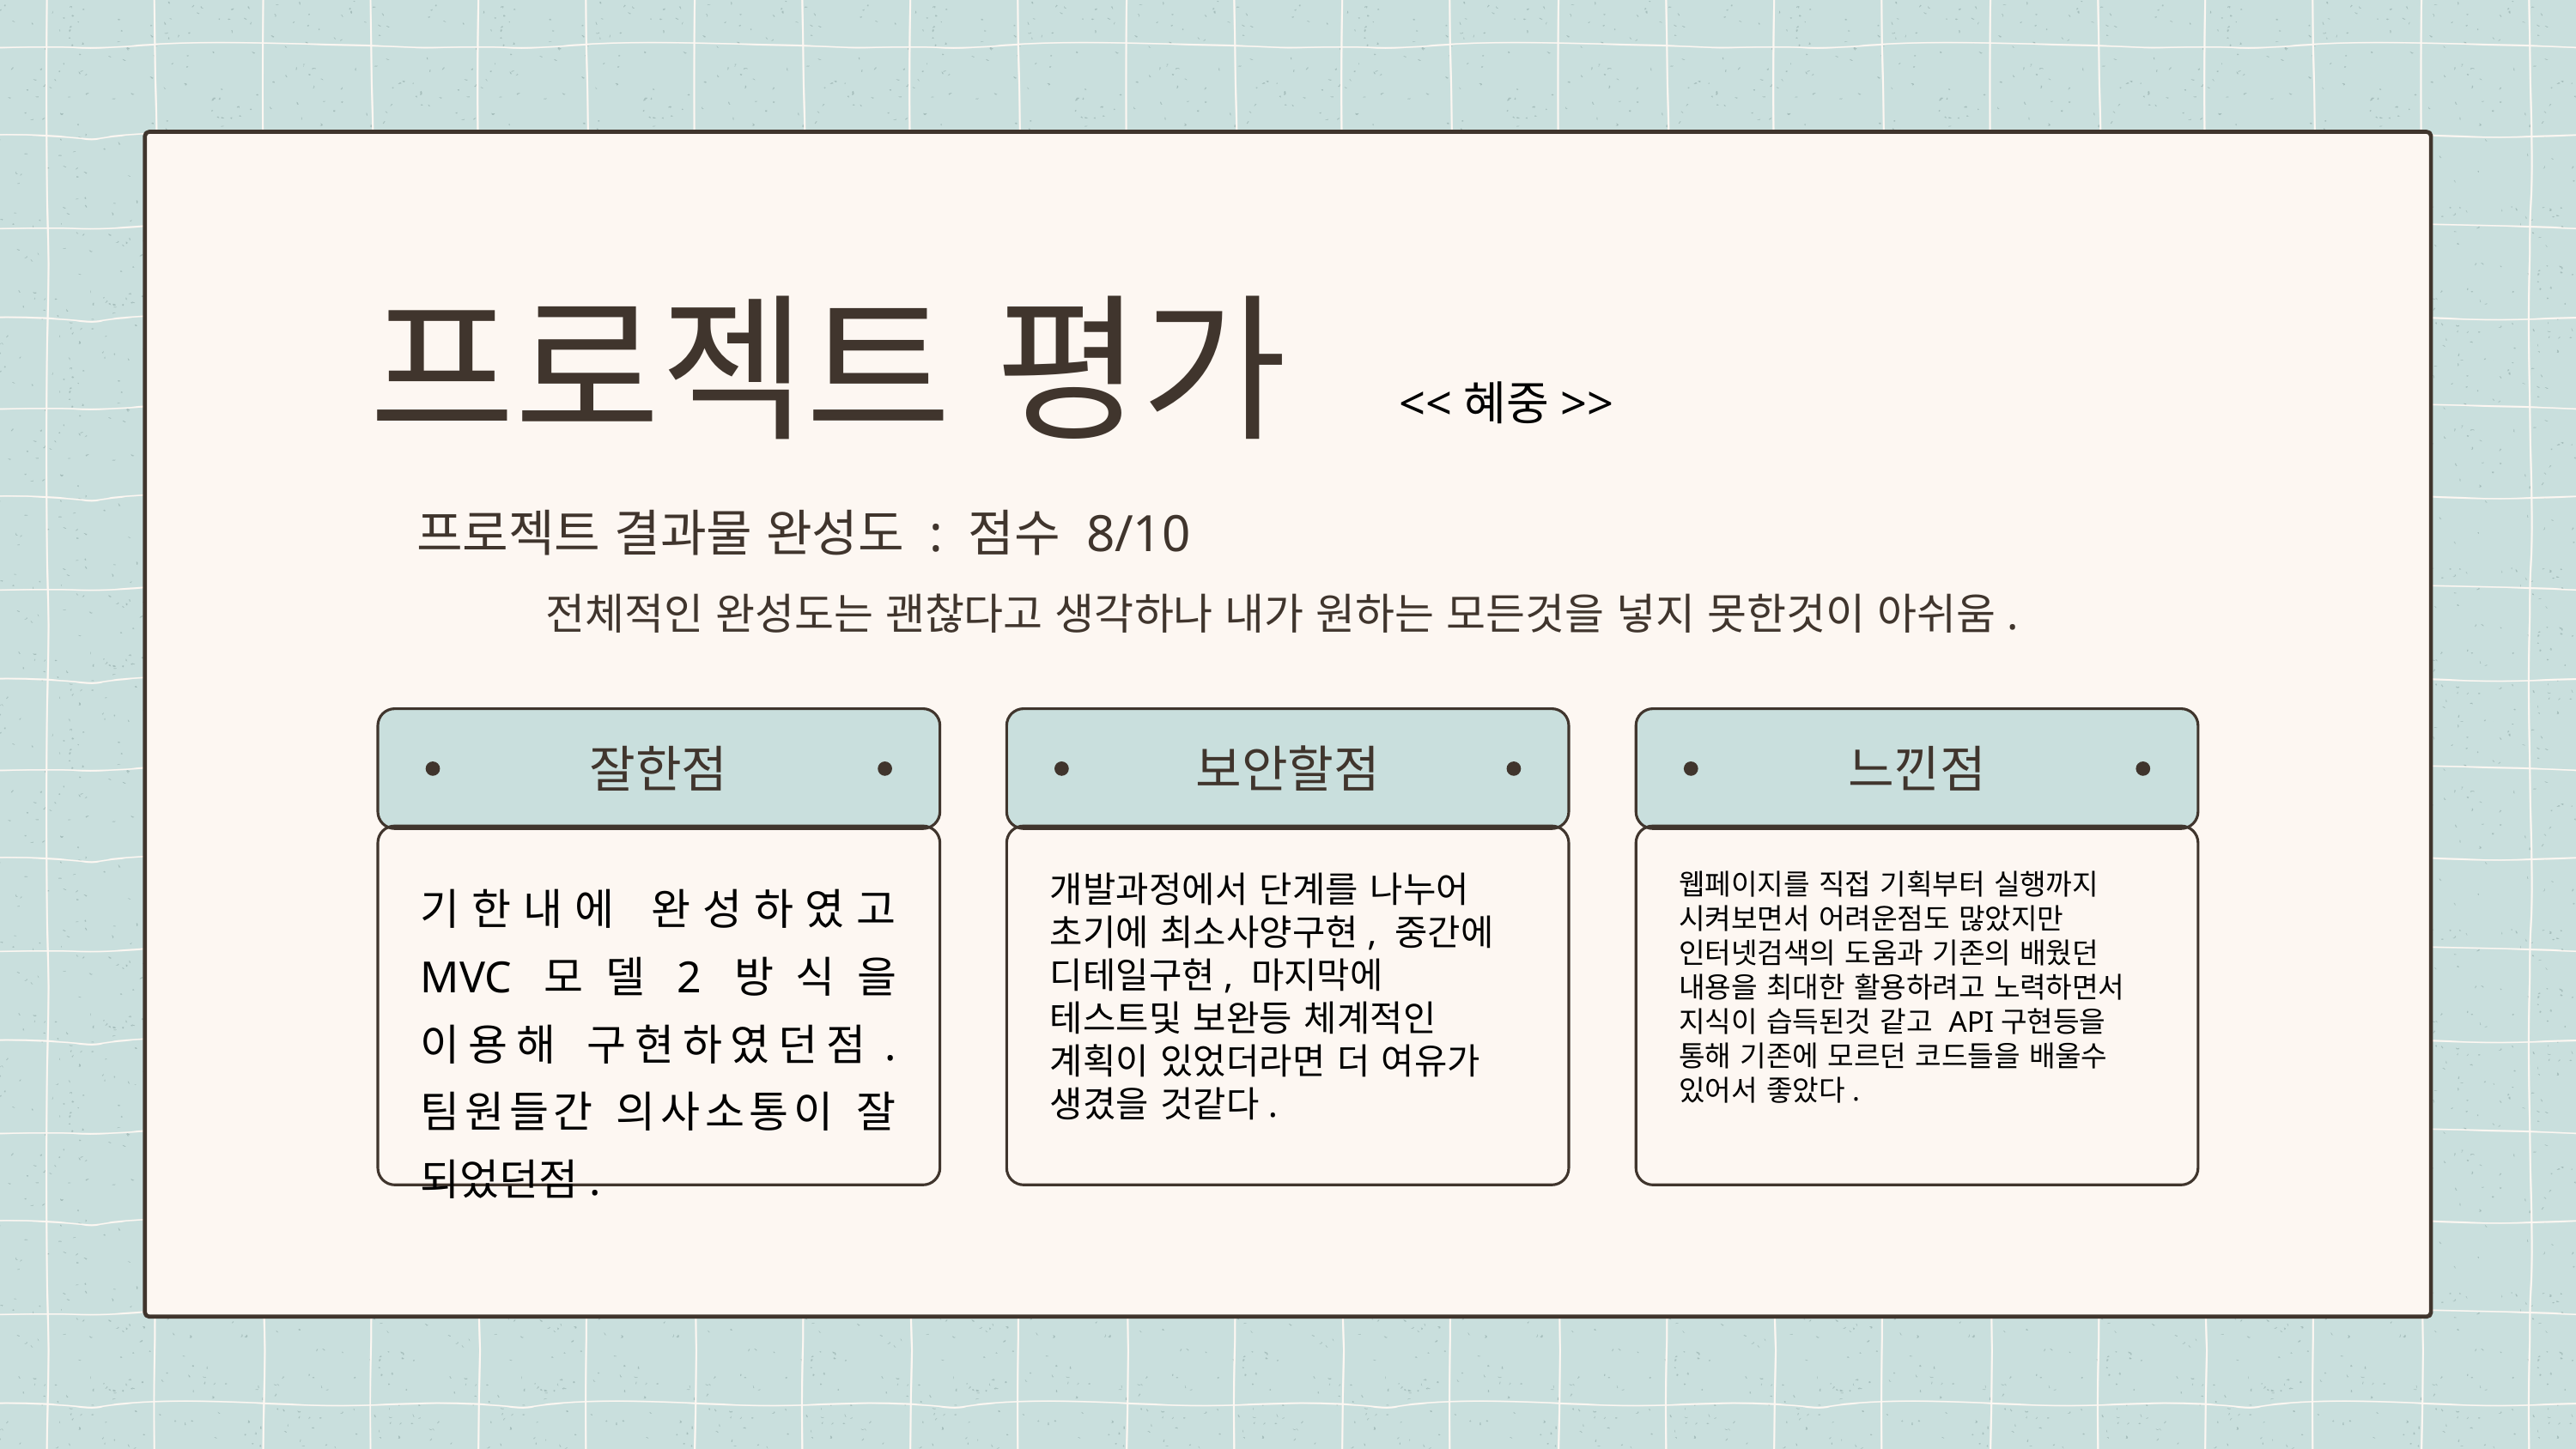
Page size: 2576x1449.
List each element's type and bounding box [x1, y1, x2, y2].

text_box [1635, 820, 2199, 1185]
text_box [377, 820, 940, 1185]
text_box [1054, 761, 1069, 776]
text_box [144, 125, 2432, 1317]
text_box [1006, 702, 1570, 819]
text_box [0, 0, 2576, 1449]
text_box [377, 702, 940, 819]
text_box [1635, 702, 2199, 819]
text_box [1506, 761, 1522, 776]
text_box [425, 761, 440, 776]
text_box [1683, 761, 1698, 776]
text_box [2136, 761, 2151, 776]
text_box [1006, 820, 1570, 1185]
text_box [877, 761, 893, 776]
